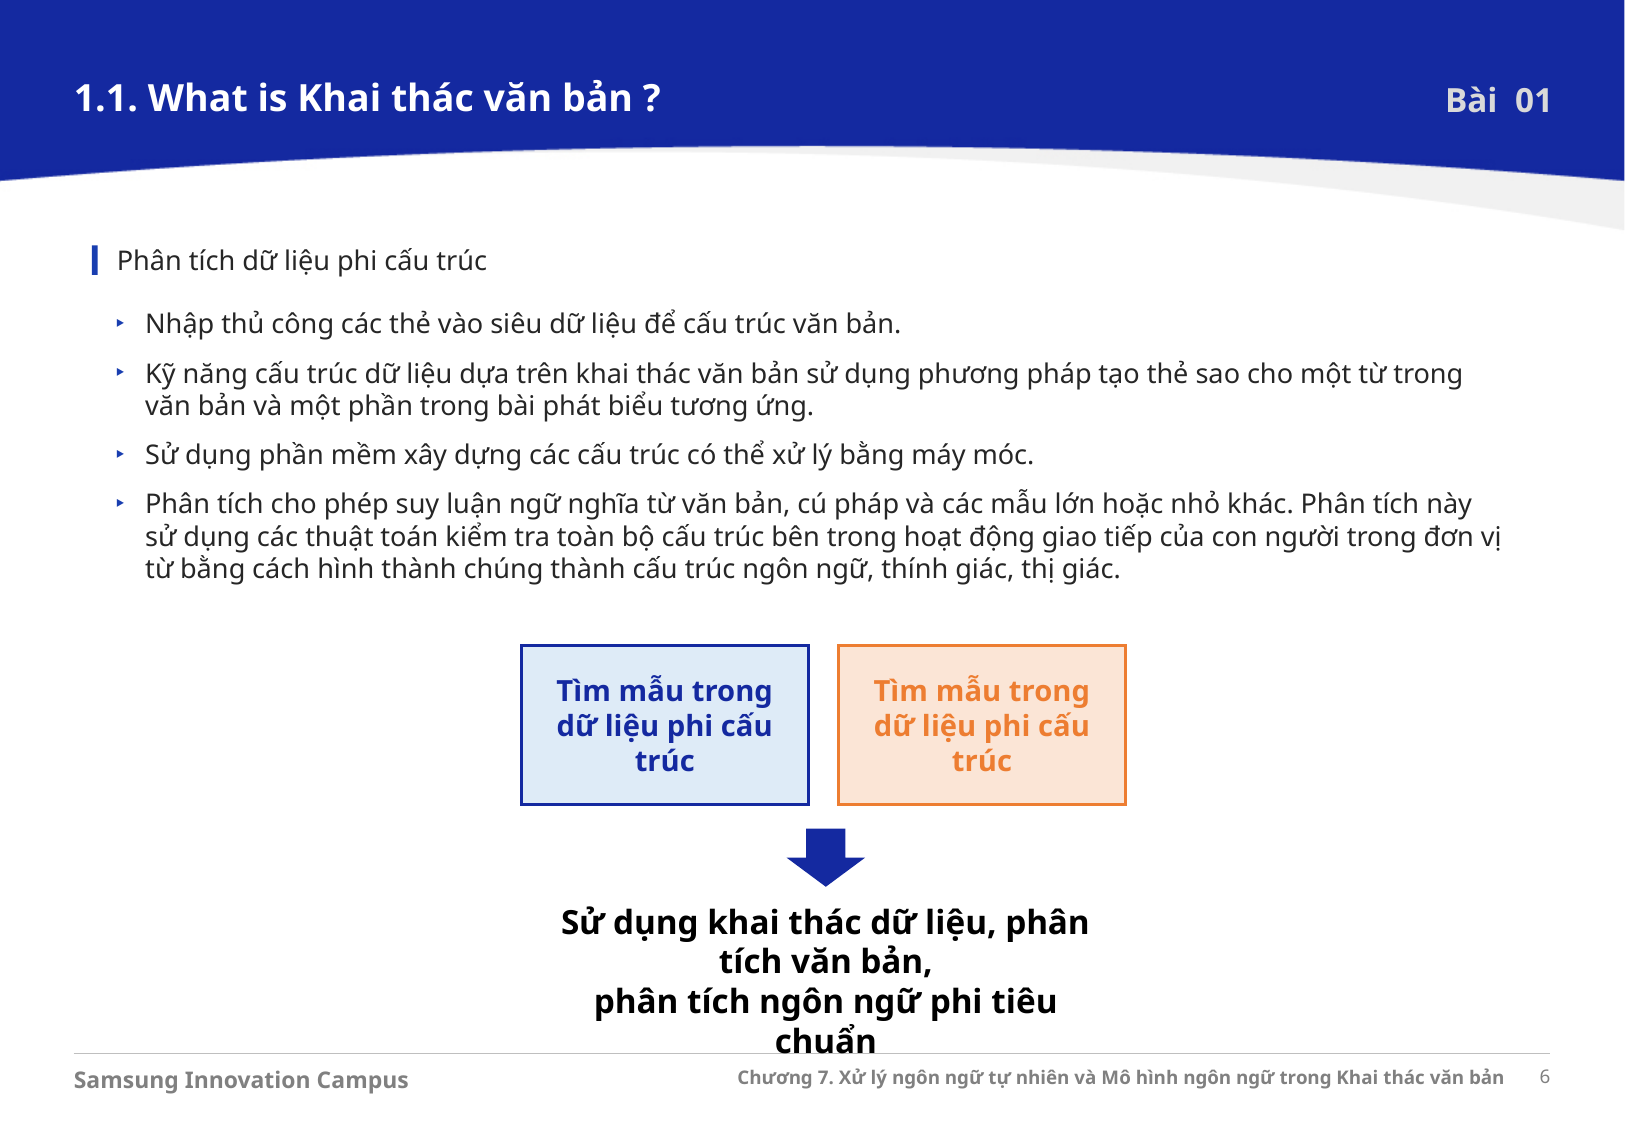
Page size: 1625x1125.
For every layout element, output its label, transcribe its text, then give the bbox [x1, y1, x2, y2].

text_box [521, 645, 1126, 1030]
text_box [91, 243, 1533, 277]
text_box Nhập thủ công các thẻ vào siêu dữ liệu để cấu trúc văn bản. Kỹ năng cấu trúc dữ liệu dựa trên khai thác văn bản sử dụng phương pháp tạo thẻ sao cho một từ trong văn bản và một phần trong bài phát biểu tương ứng. Sử dụng phần mềm xây dựng các cấu trúc có thể xử lý bằng máy móc. Phân tích cho phép suy luận ngữ nghĩa từ văn bản, cú pháp và các mẫu lớn hoặc nhỏ khác. Phân tích này sử dụng các thuật toán kiểm tra toàn bộ cấu trúc bên trong hoạt động giao tiếp của con người trong đơn vị từ bằng cách hình thành chúng thành cấu trúc ngôn ngữ, thính giác, thị giác. [114, 294, 1532, 597]
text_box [73, 73, 1554, 120]
picture [0, 0, 1625, 1125]
